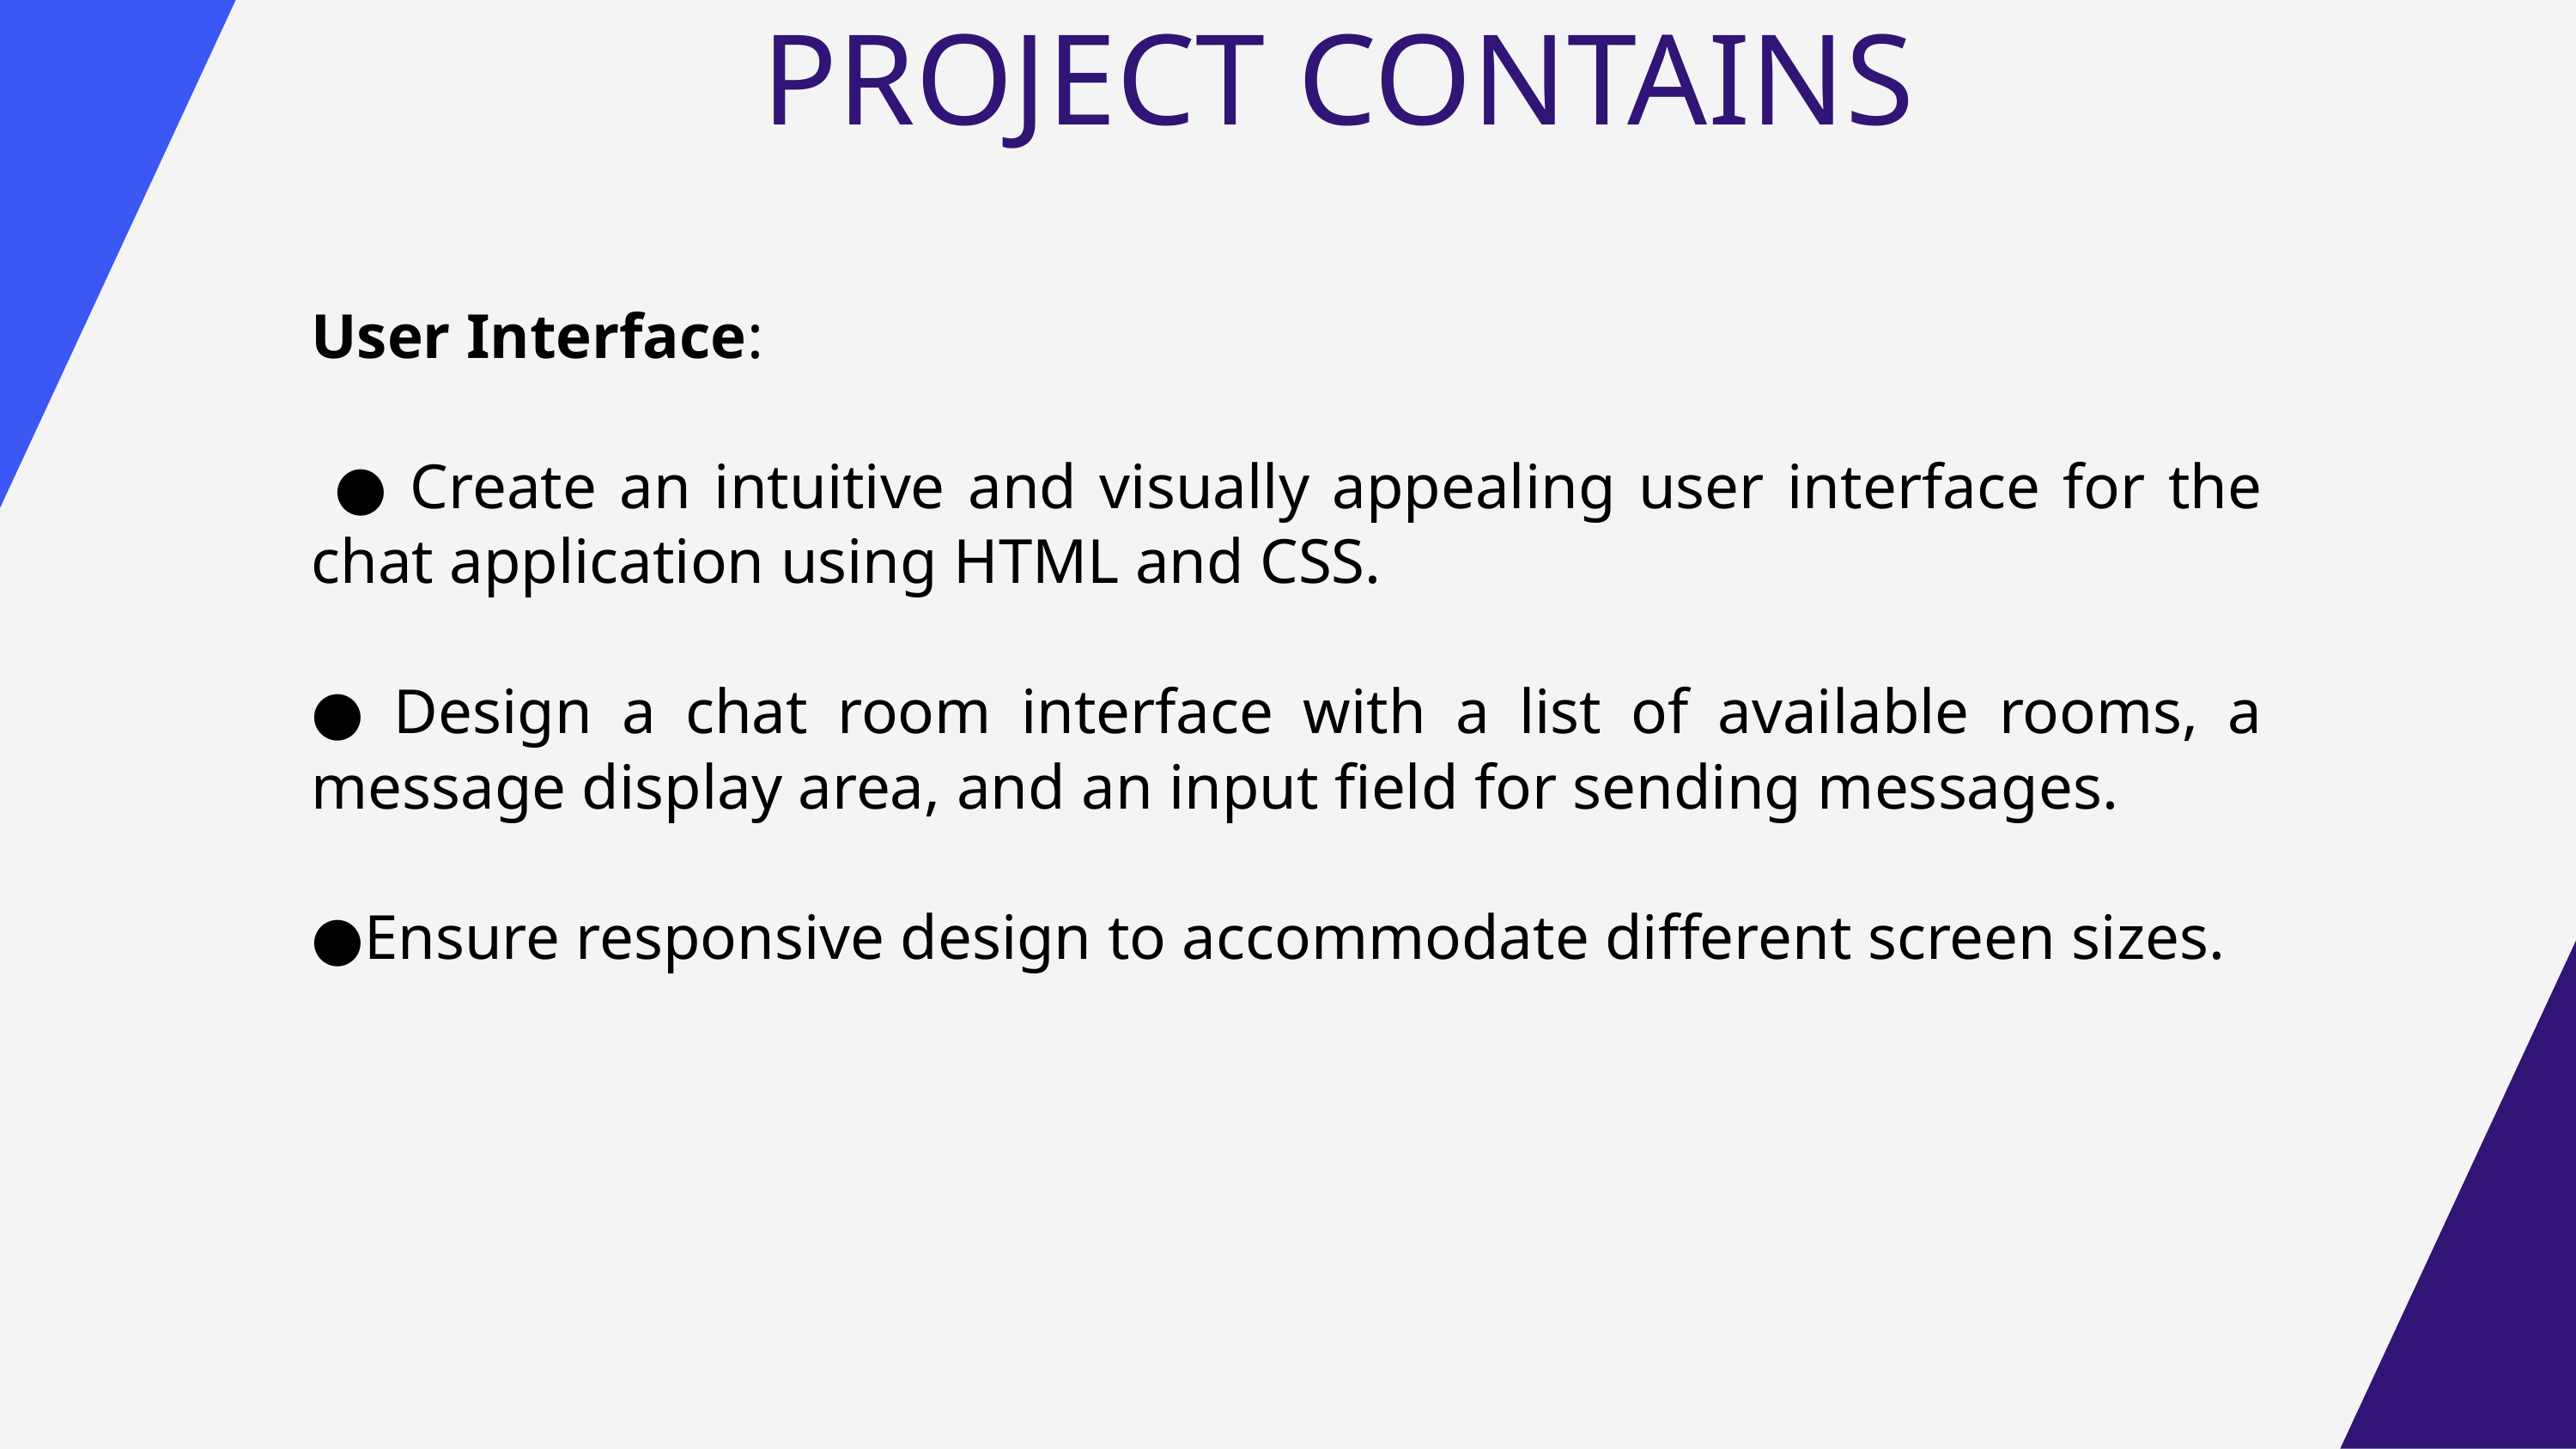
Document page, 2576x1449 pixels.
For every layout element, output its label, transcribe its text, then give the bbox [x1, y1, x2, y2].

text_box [2340, 940, 2576, 1449]
text_box User Interface: ● Create an intuitive and visually appealing user interface for the chat application using HTML and CSS. ● Design a chat room interface with a list of available rooms, a message display area, and an input field for sending messages. ●Ensure responsive design to accommodate different screen sizes. [311, 294, 2265, 972]
text_box PROJECT CONTAINS [580, 0, 2098, 151]
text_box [0, 0, 236, 509]
